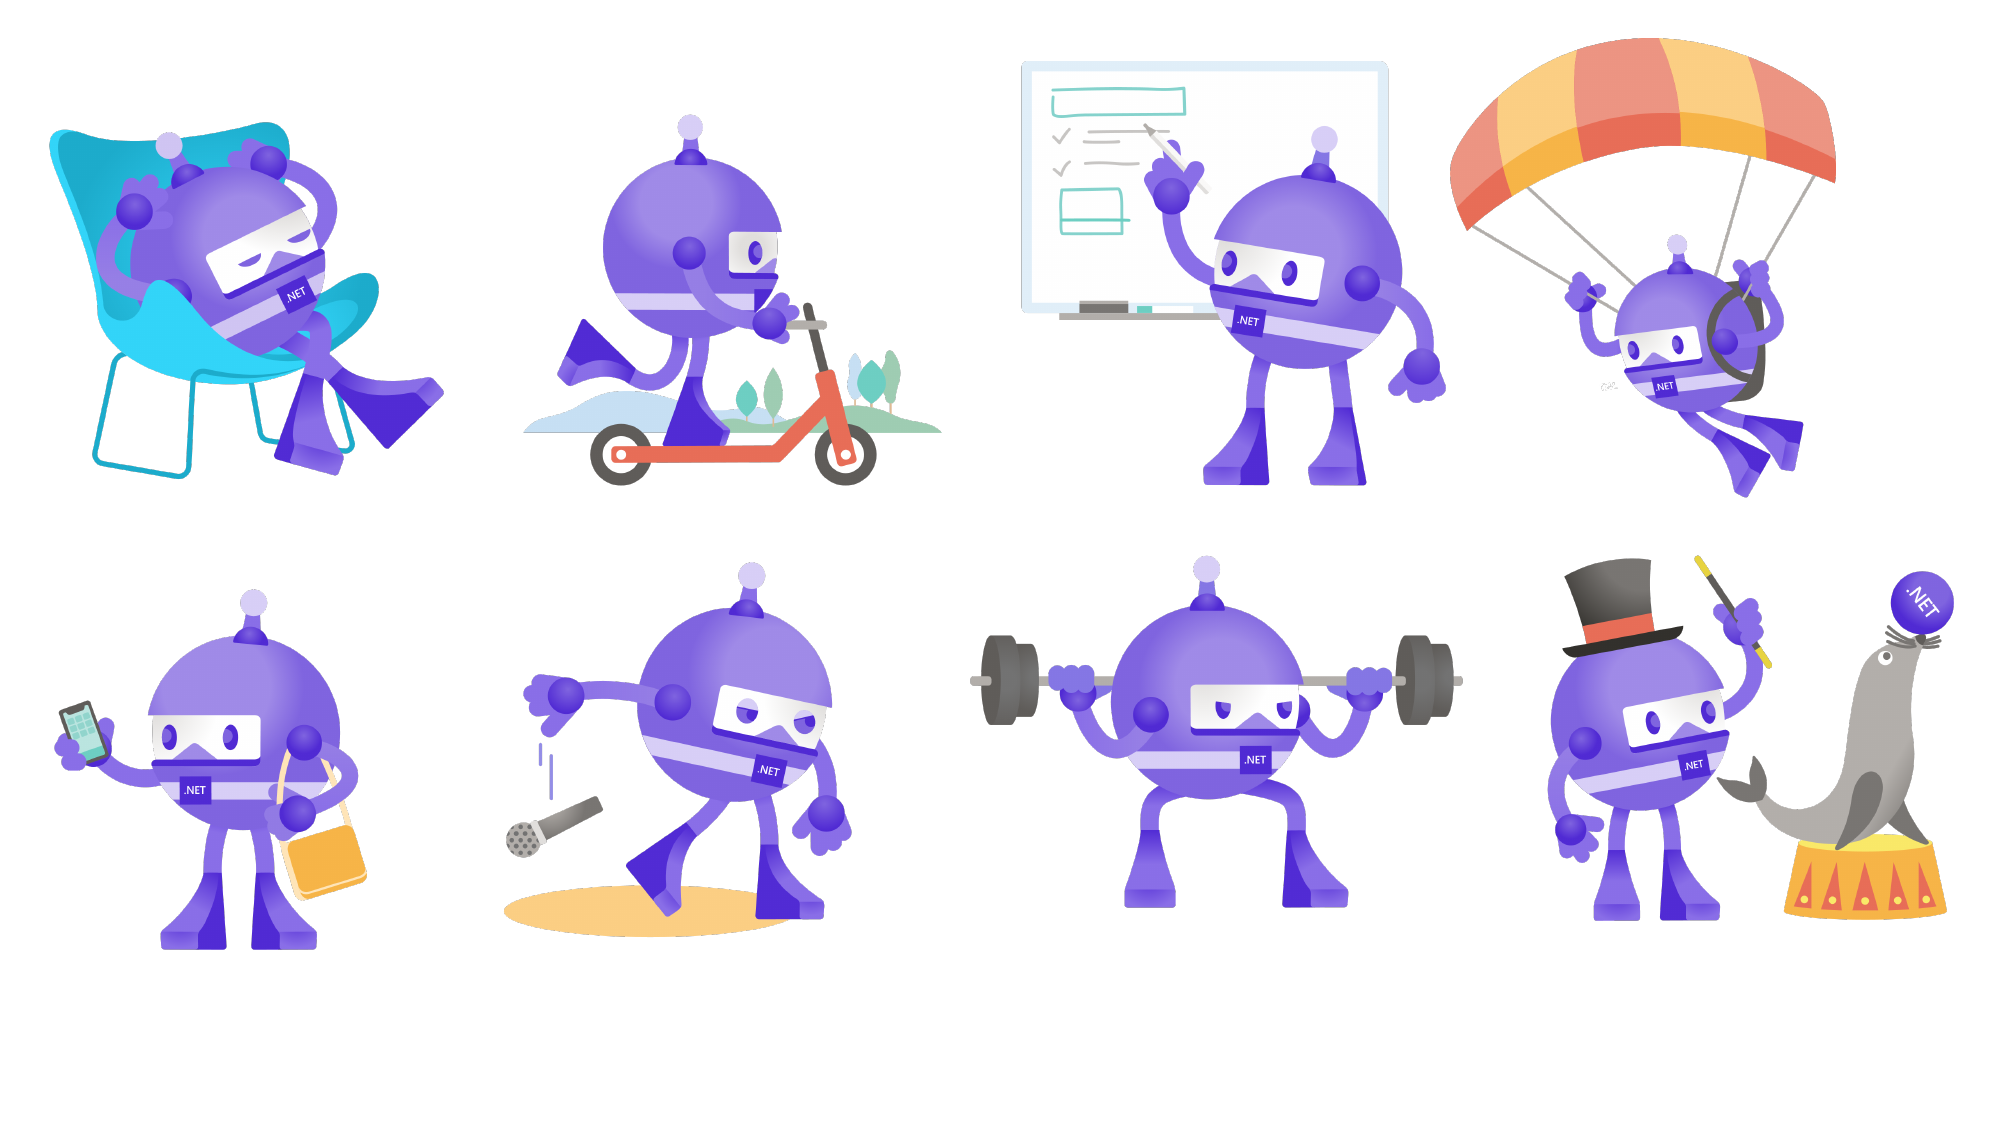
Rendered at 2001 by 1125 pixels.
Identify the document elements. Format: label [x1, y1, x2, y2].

picture [1021, 60, 1447, 486]
picture [1547, 555, 1954, 922]
picture [49, 121, 444, 480]
picture [969, 555, 1463, 908]
picture [503, 562, 852, 938]
picture [53, 589, 368, 950]
picture [1449, 38, 1837, 498]
picture [522, 114, 942, 486]
